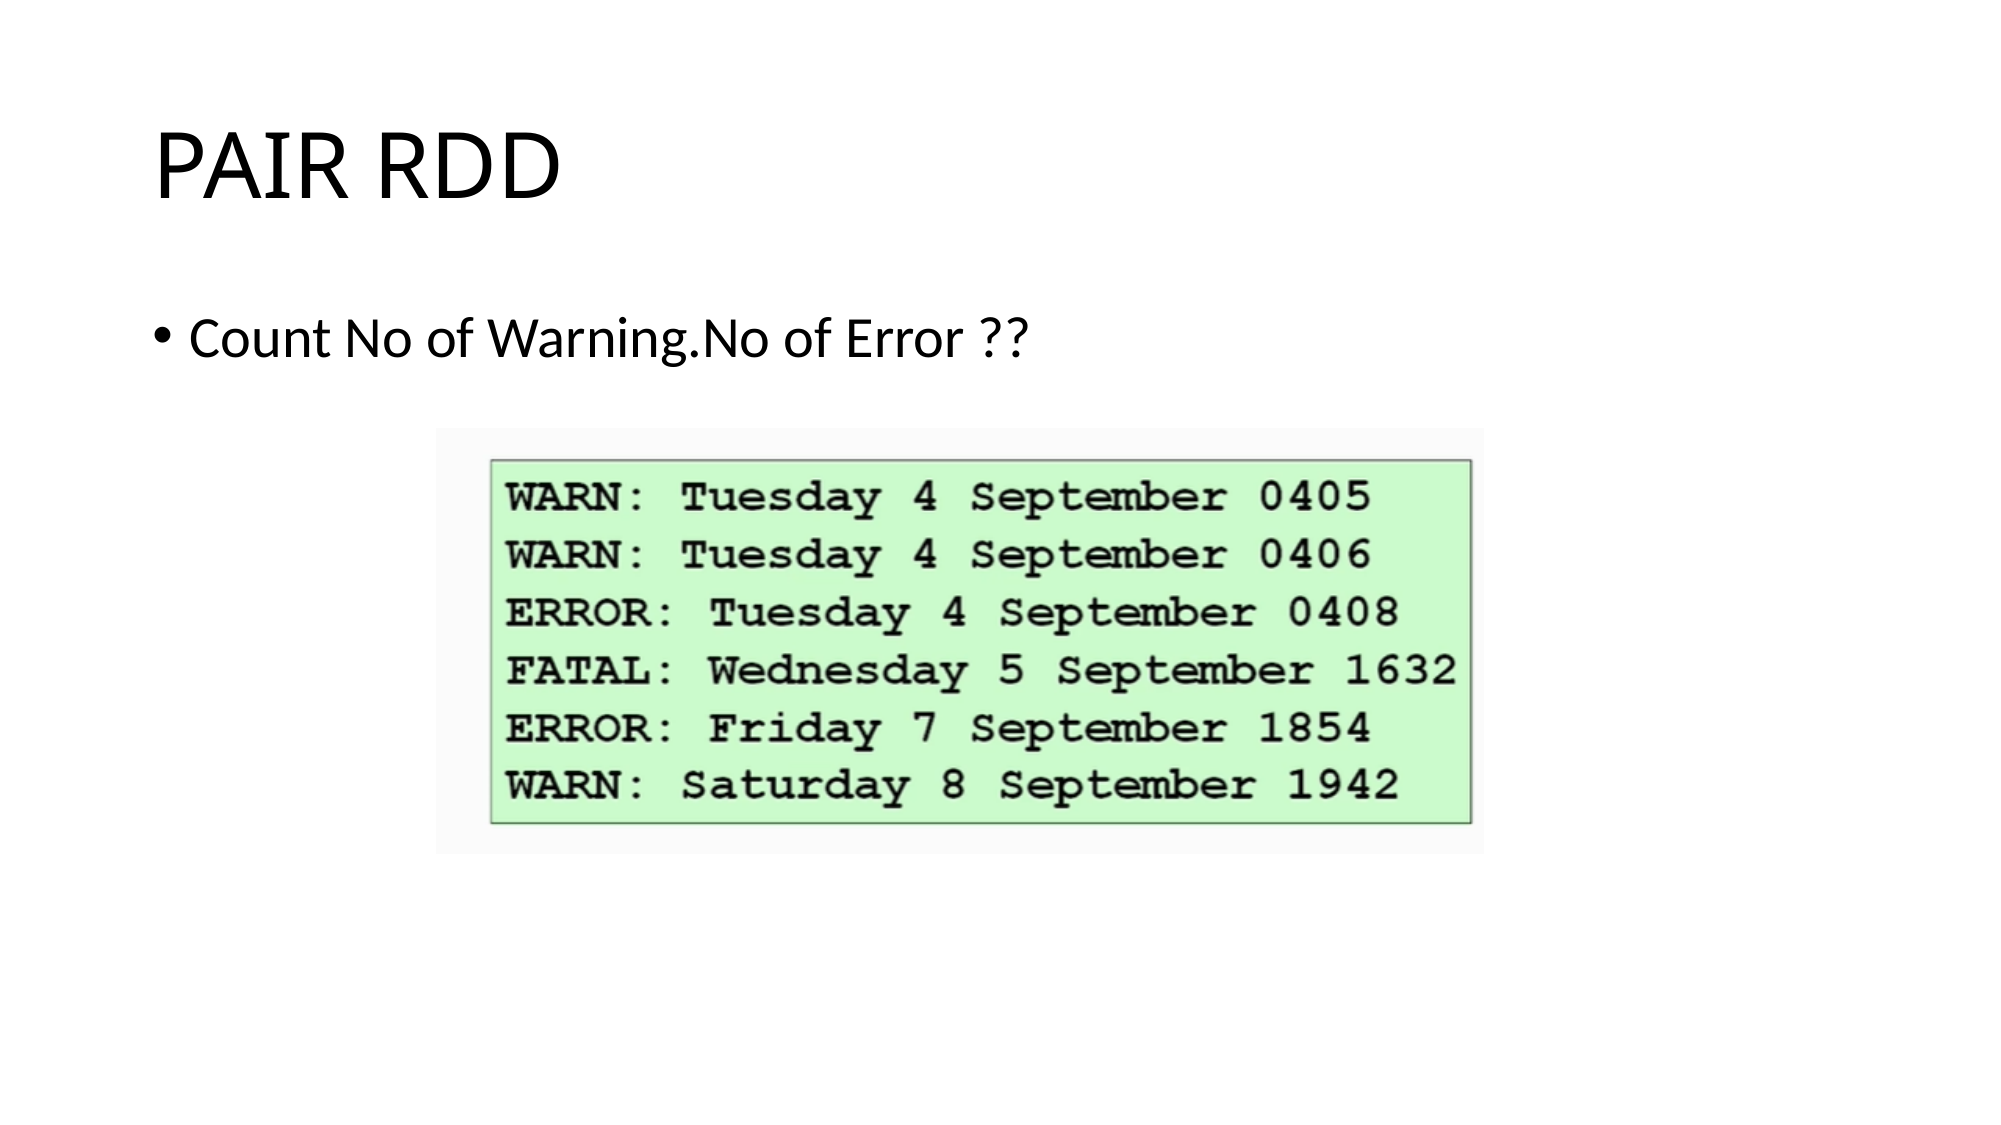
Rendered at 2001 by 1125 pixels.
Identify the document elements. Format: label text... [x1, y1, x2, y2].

list Count No of Warning.No of Error ?? [137, 299, 1863, 1014]
picture [436, 428, 1484, 854]
title PAIR RDD [137, 59, 1863, 278]
